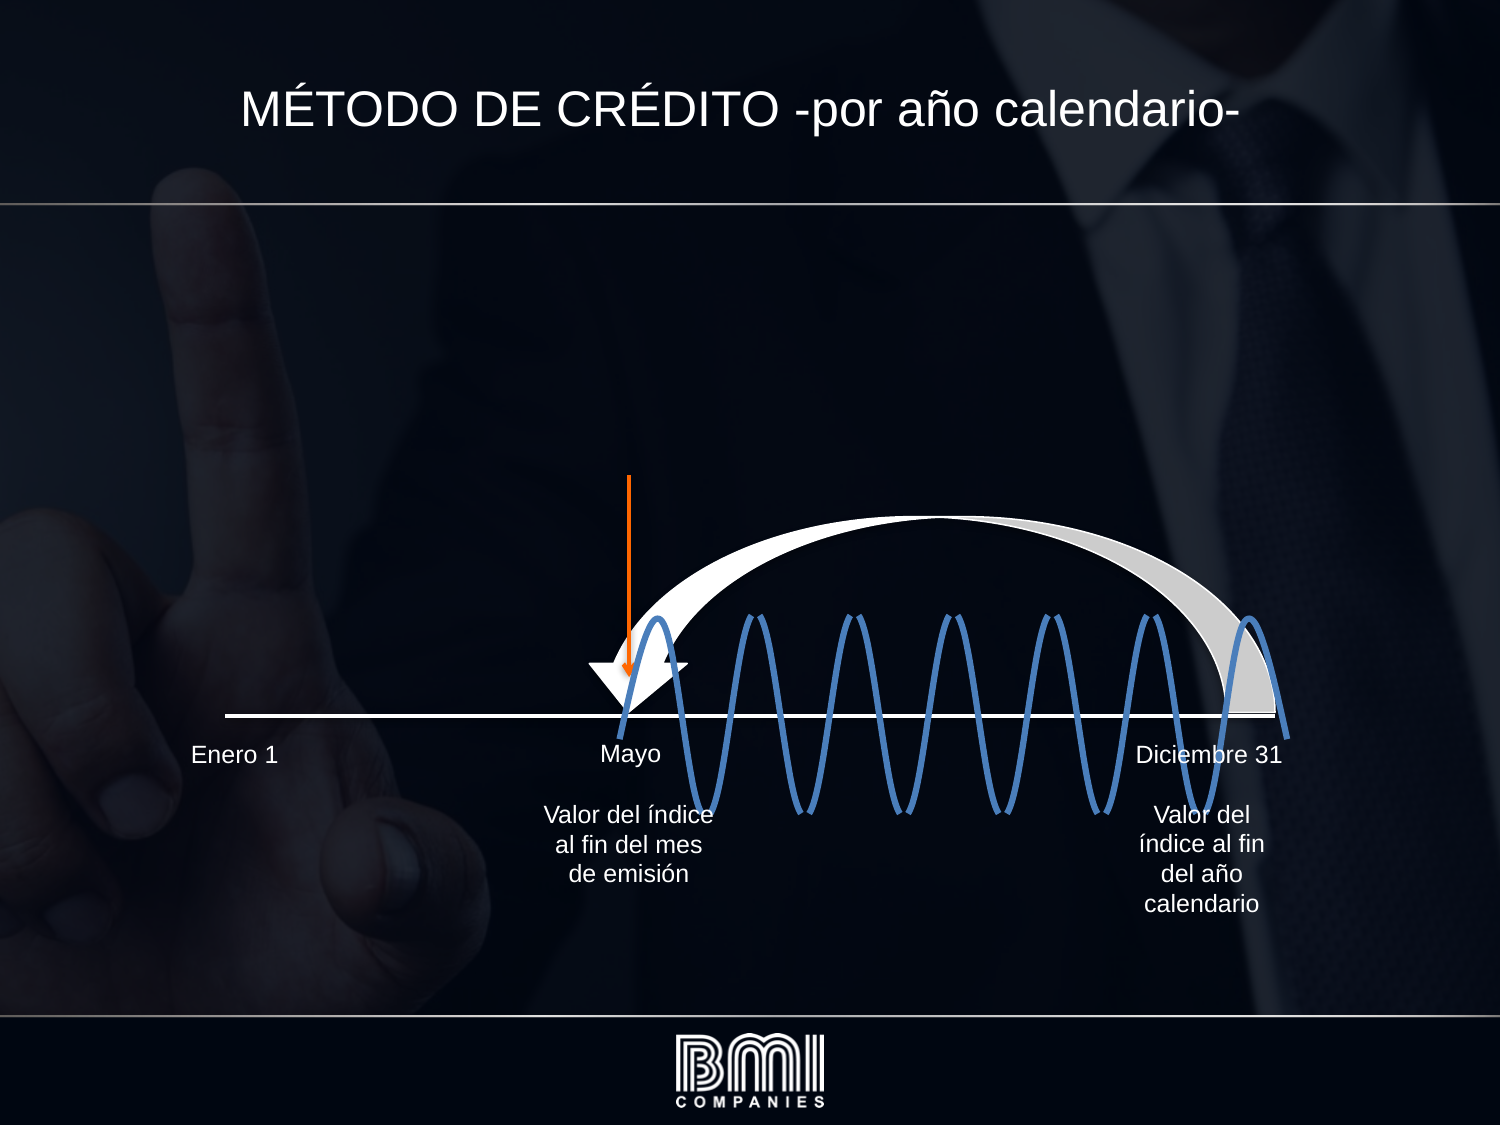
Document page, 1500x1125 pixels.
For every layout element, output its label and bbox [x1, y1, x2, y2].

chart [579, 611, 1353, 818]
picture [0, 0, 1500, 1018]
picture [676, 1033, 824, 1108]
